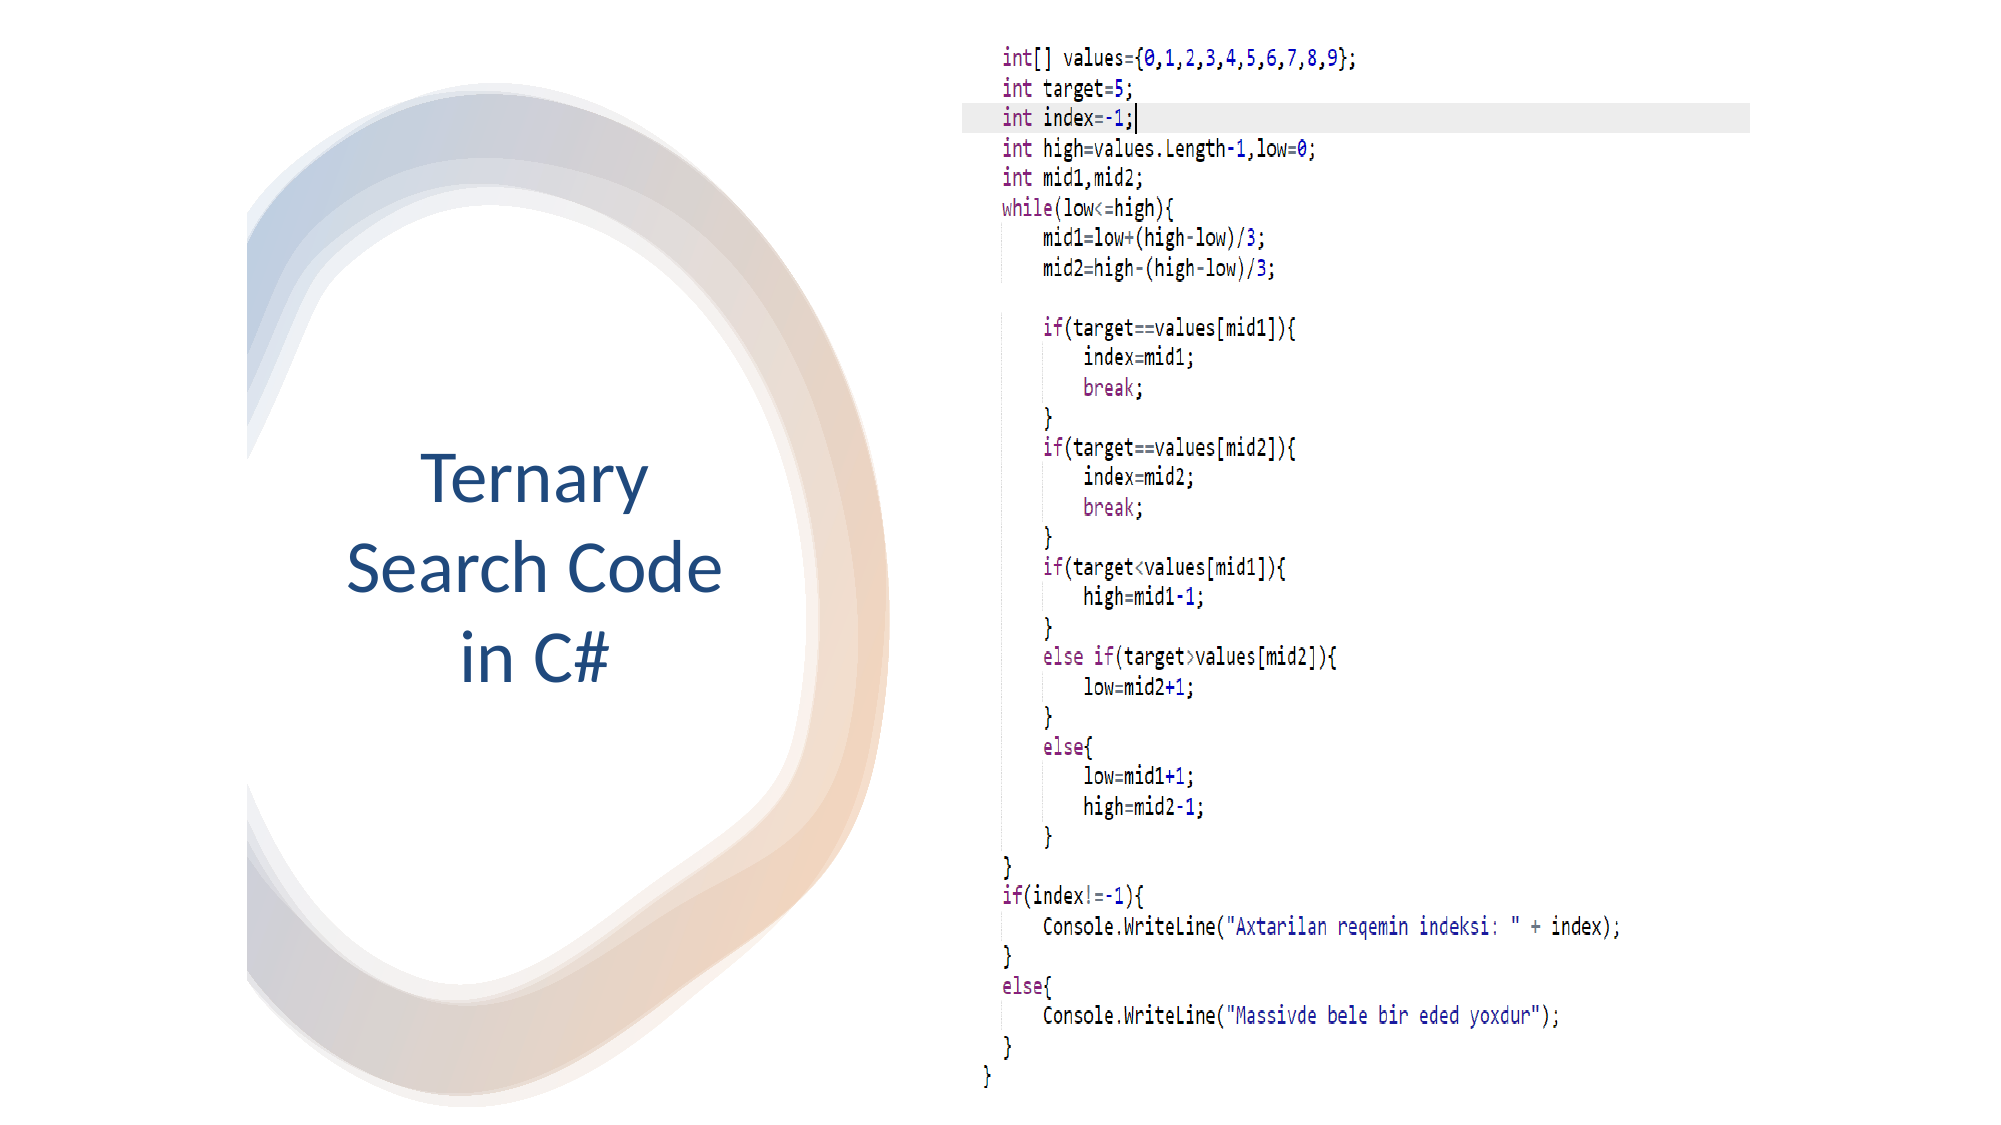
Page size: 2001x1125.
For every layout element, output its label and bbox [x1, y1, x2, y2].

picture [962, 40, 1751, 1089]
text_box [247, 83, 890, 1108]
